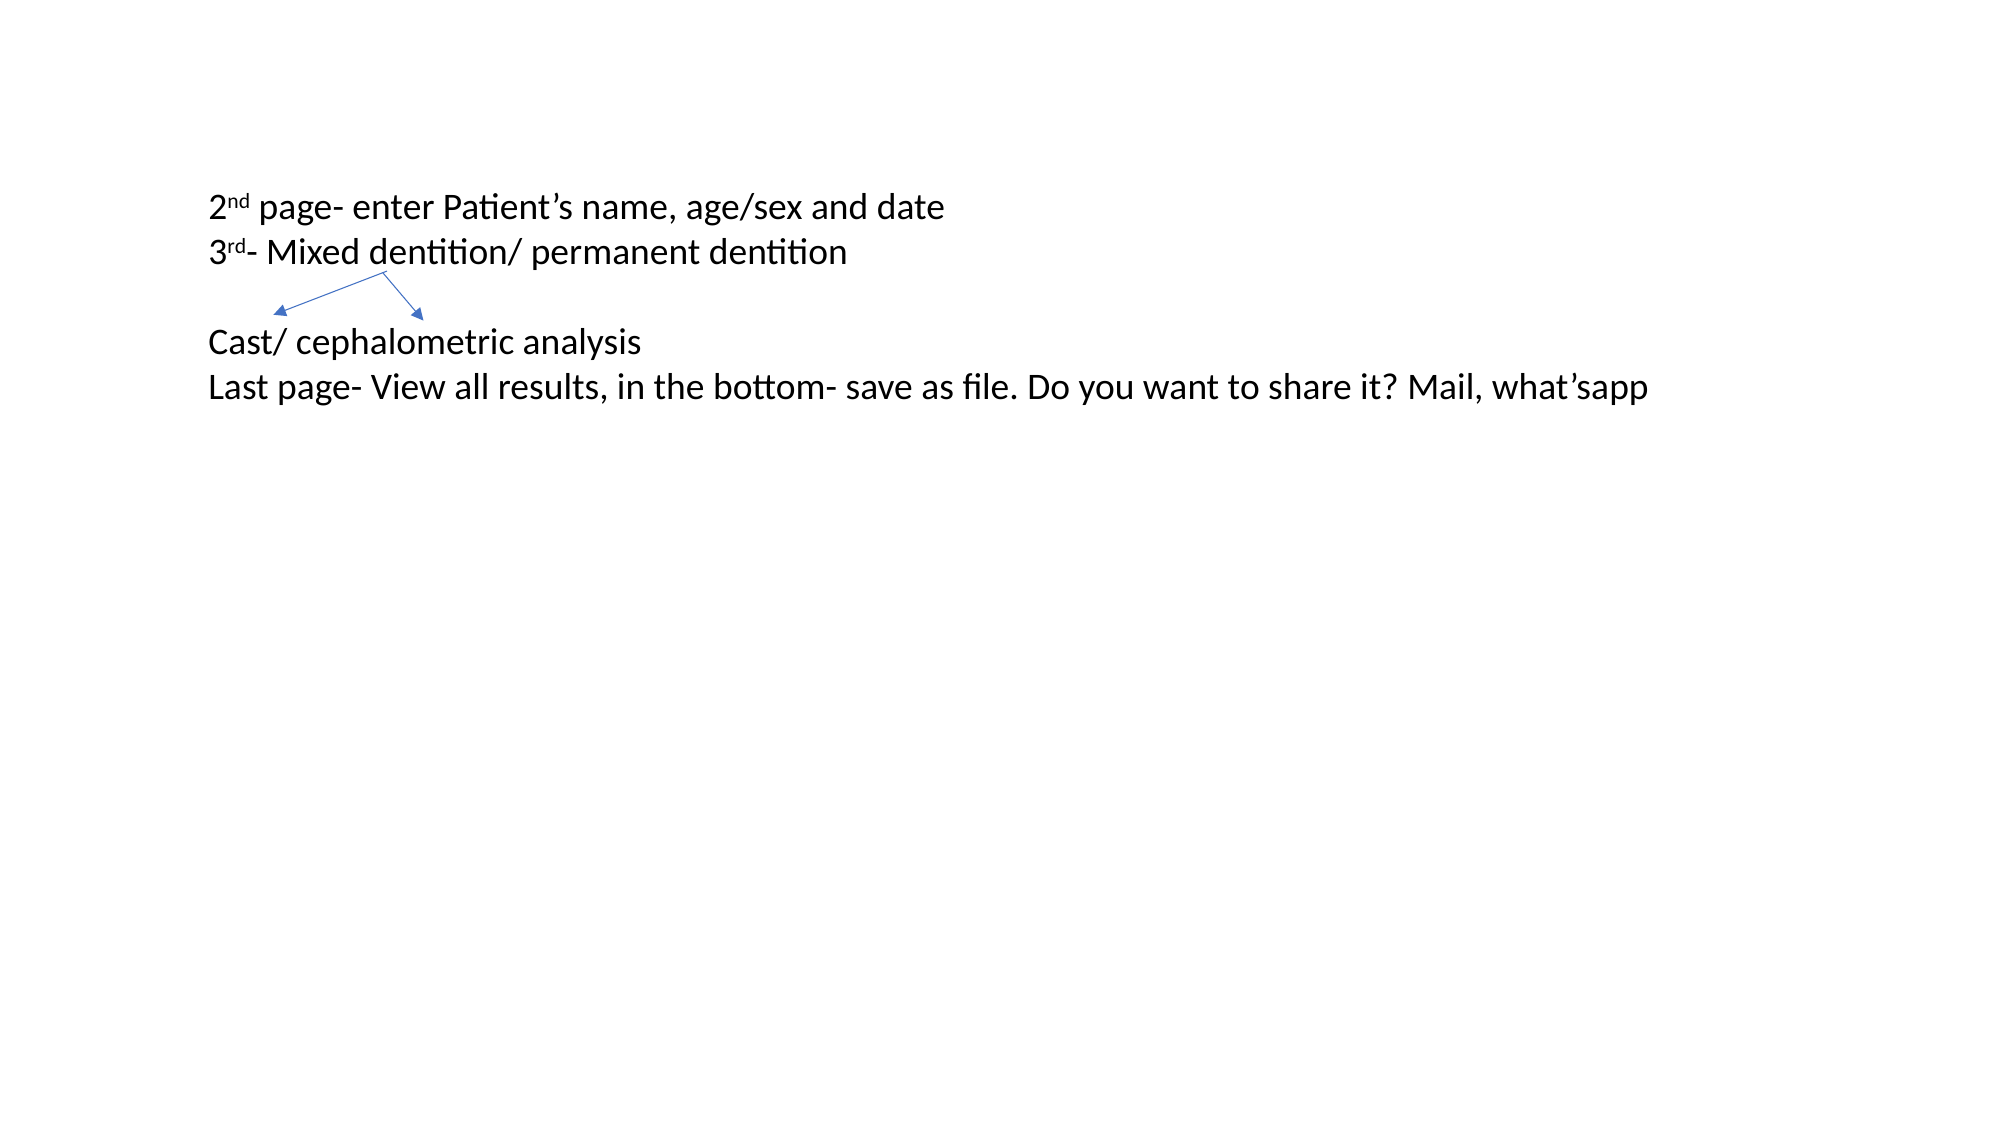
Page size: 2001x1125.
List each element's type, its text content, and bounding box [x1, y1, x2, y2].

text_box 2nd page- enter Patient’s name, age/sex and date 3rd- Mixed dentition/ permanent dentition Cast/ cephalometric analysis Last page- View all results, in the bottom- save as file. Do you want to share it? Mail, what’sapp [193, 174, 1738, 415]
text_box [273, 271, 424, 321]
